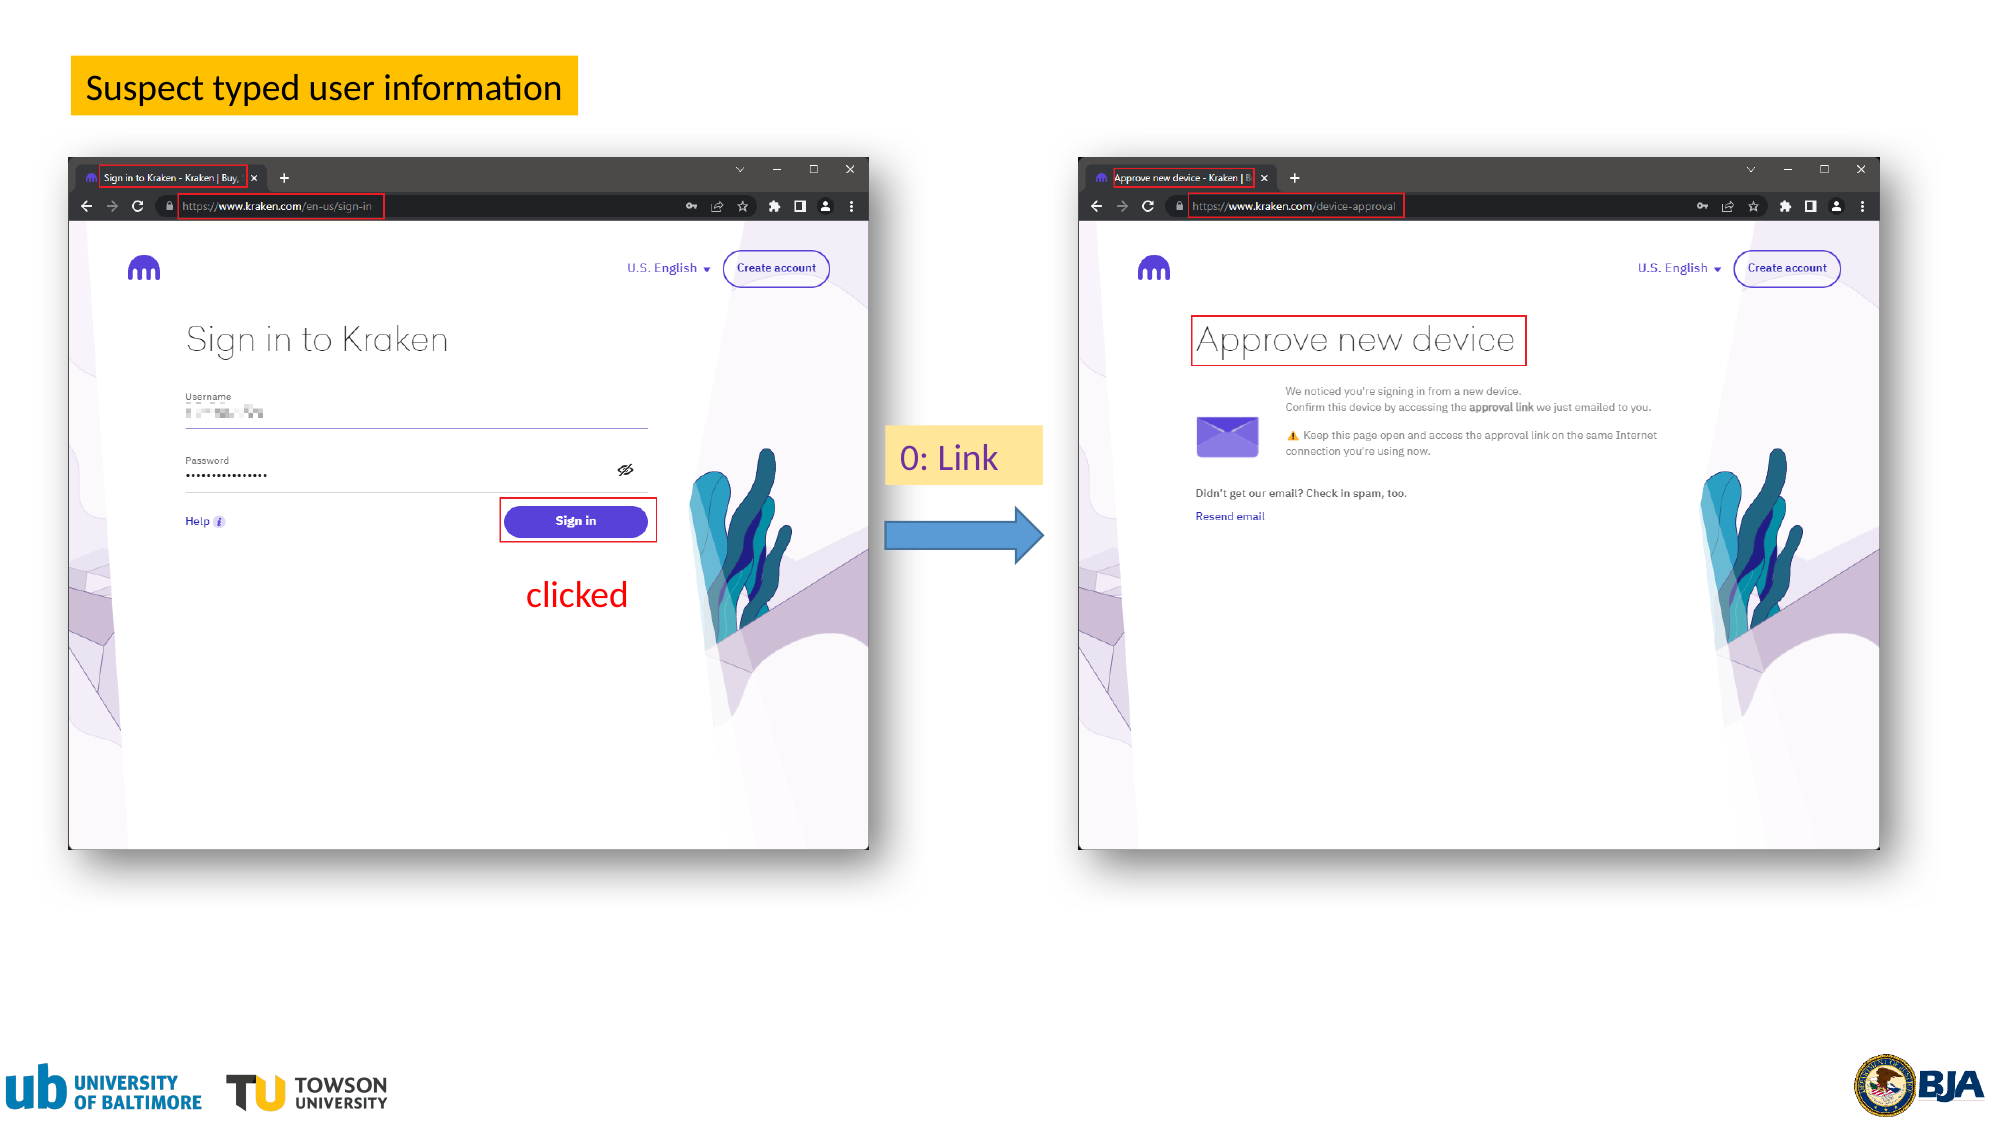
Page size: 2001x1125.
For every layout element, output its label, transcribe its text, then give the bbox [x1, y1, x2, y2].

text_box Suspect typed user information [70, 55, 579, 116]
picture [1854, 1054, 1986, 1117]
text_box 0: Link [885, 425, 1043, 485]
picture [68, 157, 869, 850]
text_box [884, 505, 1045, 565]
picture [1078, 157, 1880, 850]
picture [0, 1031, 407, 1125]
